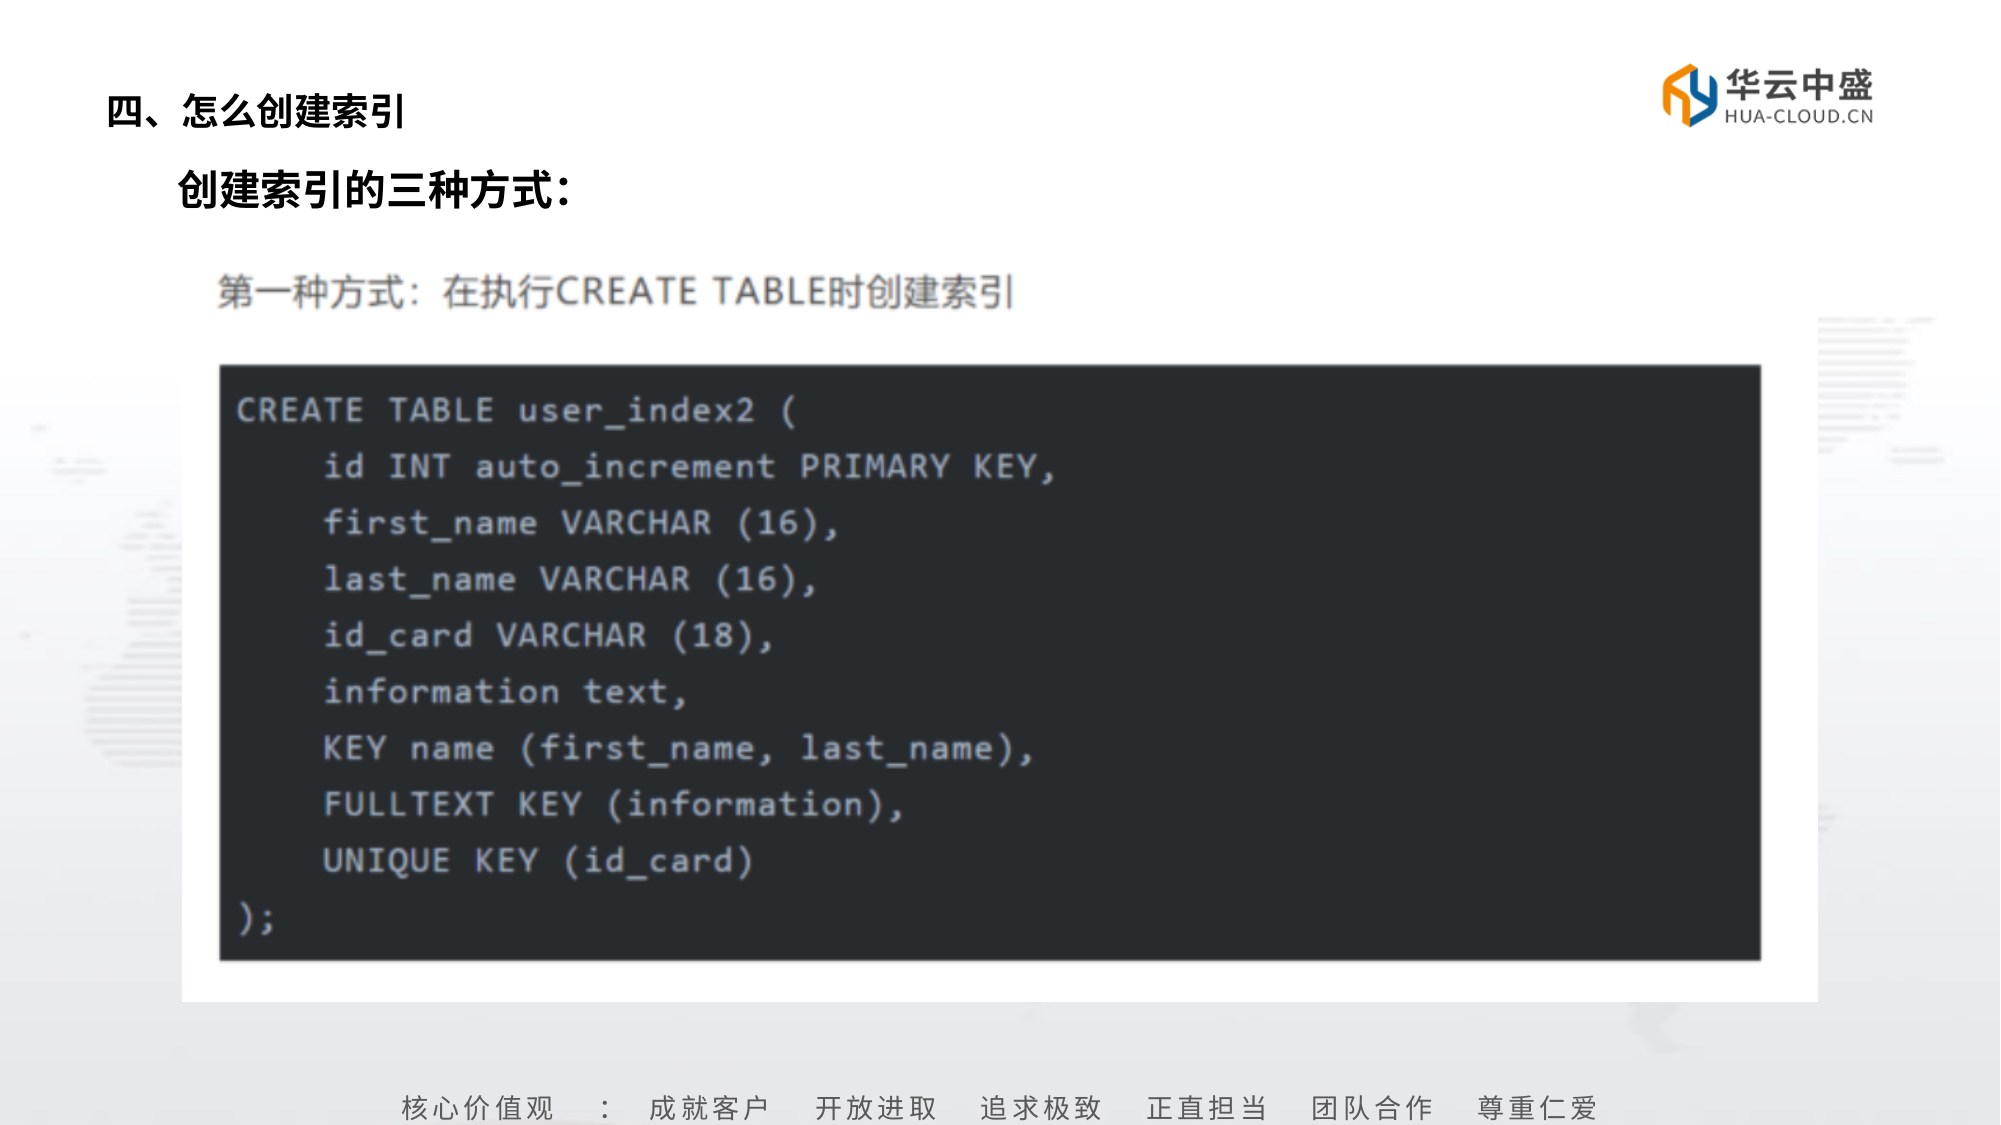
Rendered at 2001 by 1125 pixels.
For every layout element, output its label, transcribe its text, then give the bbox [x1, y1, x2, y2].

text_box 创建索引的三种方式： [162, 141, 1788, 994]
title 四、怎么创建索引 [91, 26, 1906, 142]
picture [0, 85, 2000, 1125]
